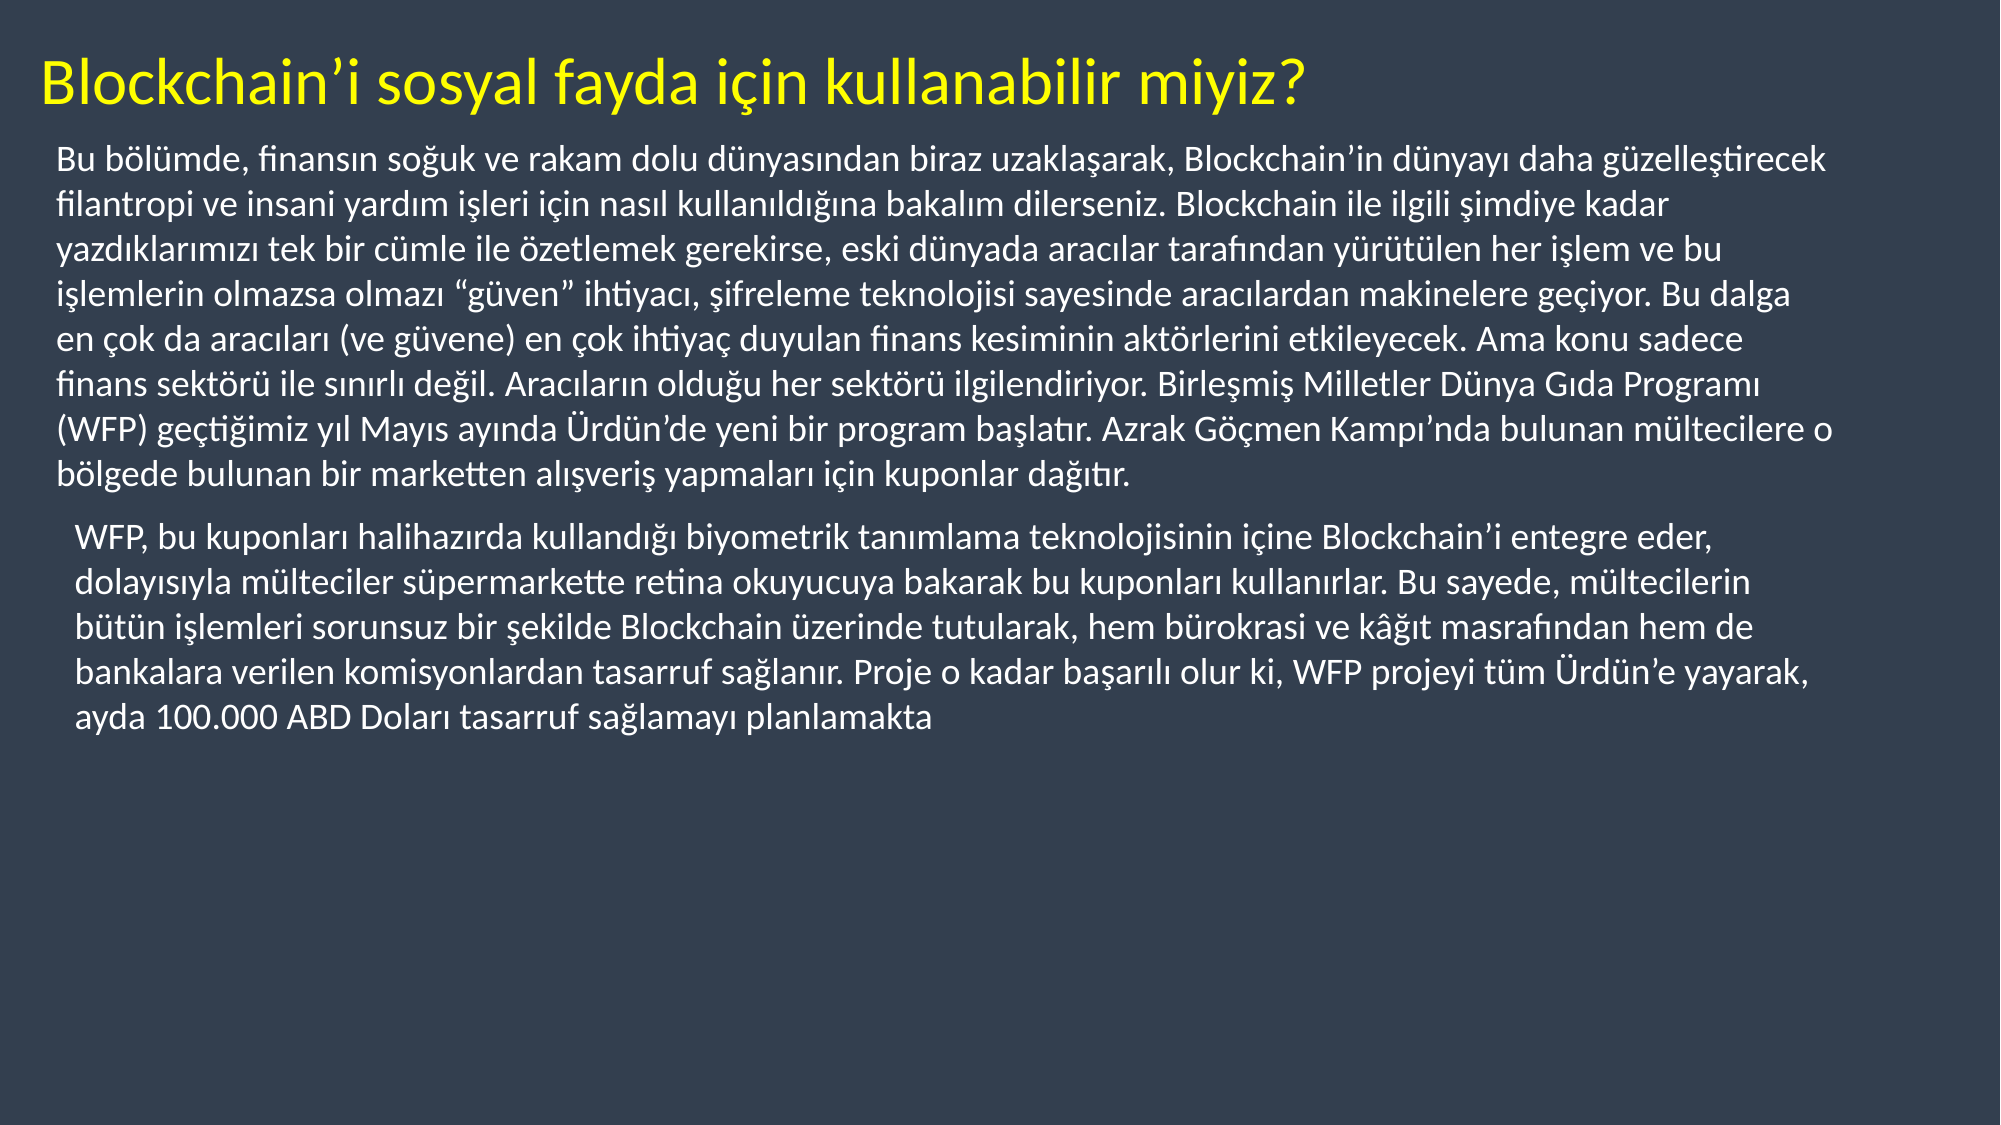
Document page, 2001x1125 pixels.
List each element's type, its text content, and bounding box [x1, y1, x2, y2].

text_box Blockchain’i sosyal fayda için kullanabilir miyiz? [26, 30, 1650, 126]
text_box Bu bölümde, finansın soğuk ve rakam dolu dünyasından biraz uzaklaşarak, Blockchain’in dünyayı daha güzelleştirecek filantropi ve insani yardım işleri için nasıl kullanıldığına bakalım dilerseniz. Blockchain ile ilgili şimdiye kadar yazdıklarımızı tek bir cümle ile özetlemek gerekirse, eski dünyada aracılar tarafından yürütülen her işlem ve bu işlemlerin olmazsa olmazı “güven” ihtiyacı, şifreleme teknolojisi sayesinde aracılardan makinelere geçiyor. Bu dalga en çok da aracıları (ve güvene) en çok ihtiyaç duyulan finans kesiminin aktörlerini etkileyecek. Ama konu sadece finans sektörü ile sınırlı değil. Aracıların olduğu her sektörü ilgilendiriyor. Birleşmiş Milletler Dünya Gıda Programı (WFP) geçtiğimiz yıl Mayıs ayında Ürdün’de yeni bir program başlatır. Azrak Göçmen Kampı’nda bulunan mültecilere o bölgede bulunan bir marketten alışveriş yapmaları için kuponlar dağıtır. [41, 126, 1855, 502]
text_box WFP, bu kuponları halihazırda kullandığı biyometrik tanımlama teknolojisinin içine Blockchain’i entegre eder, dolayısıyla mülteciler süpermarkette retina okuyucuya bakarak bu kuponları kullanırlar. Bu sayede, mültecilerin bütün işlemleri sorunsuz bir şekilde Blockchain üzerinde tutularak, hem bürokrasi ve kâğıt masrafından hem de bankalara verilen komisyonlardan tasarruf sağlanır. Proje o kadar başarılı olur ki, WFP projeyi tüm Ürdün’e yayarak, ayda 100.000 ABD Doları tasarruf sağlamayı planlamakta [59, 505, 1836, 745]
